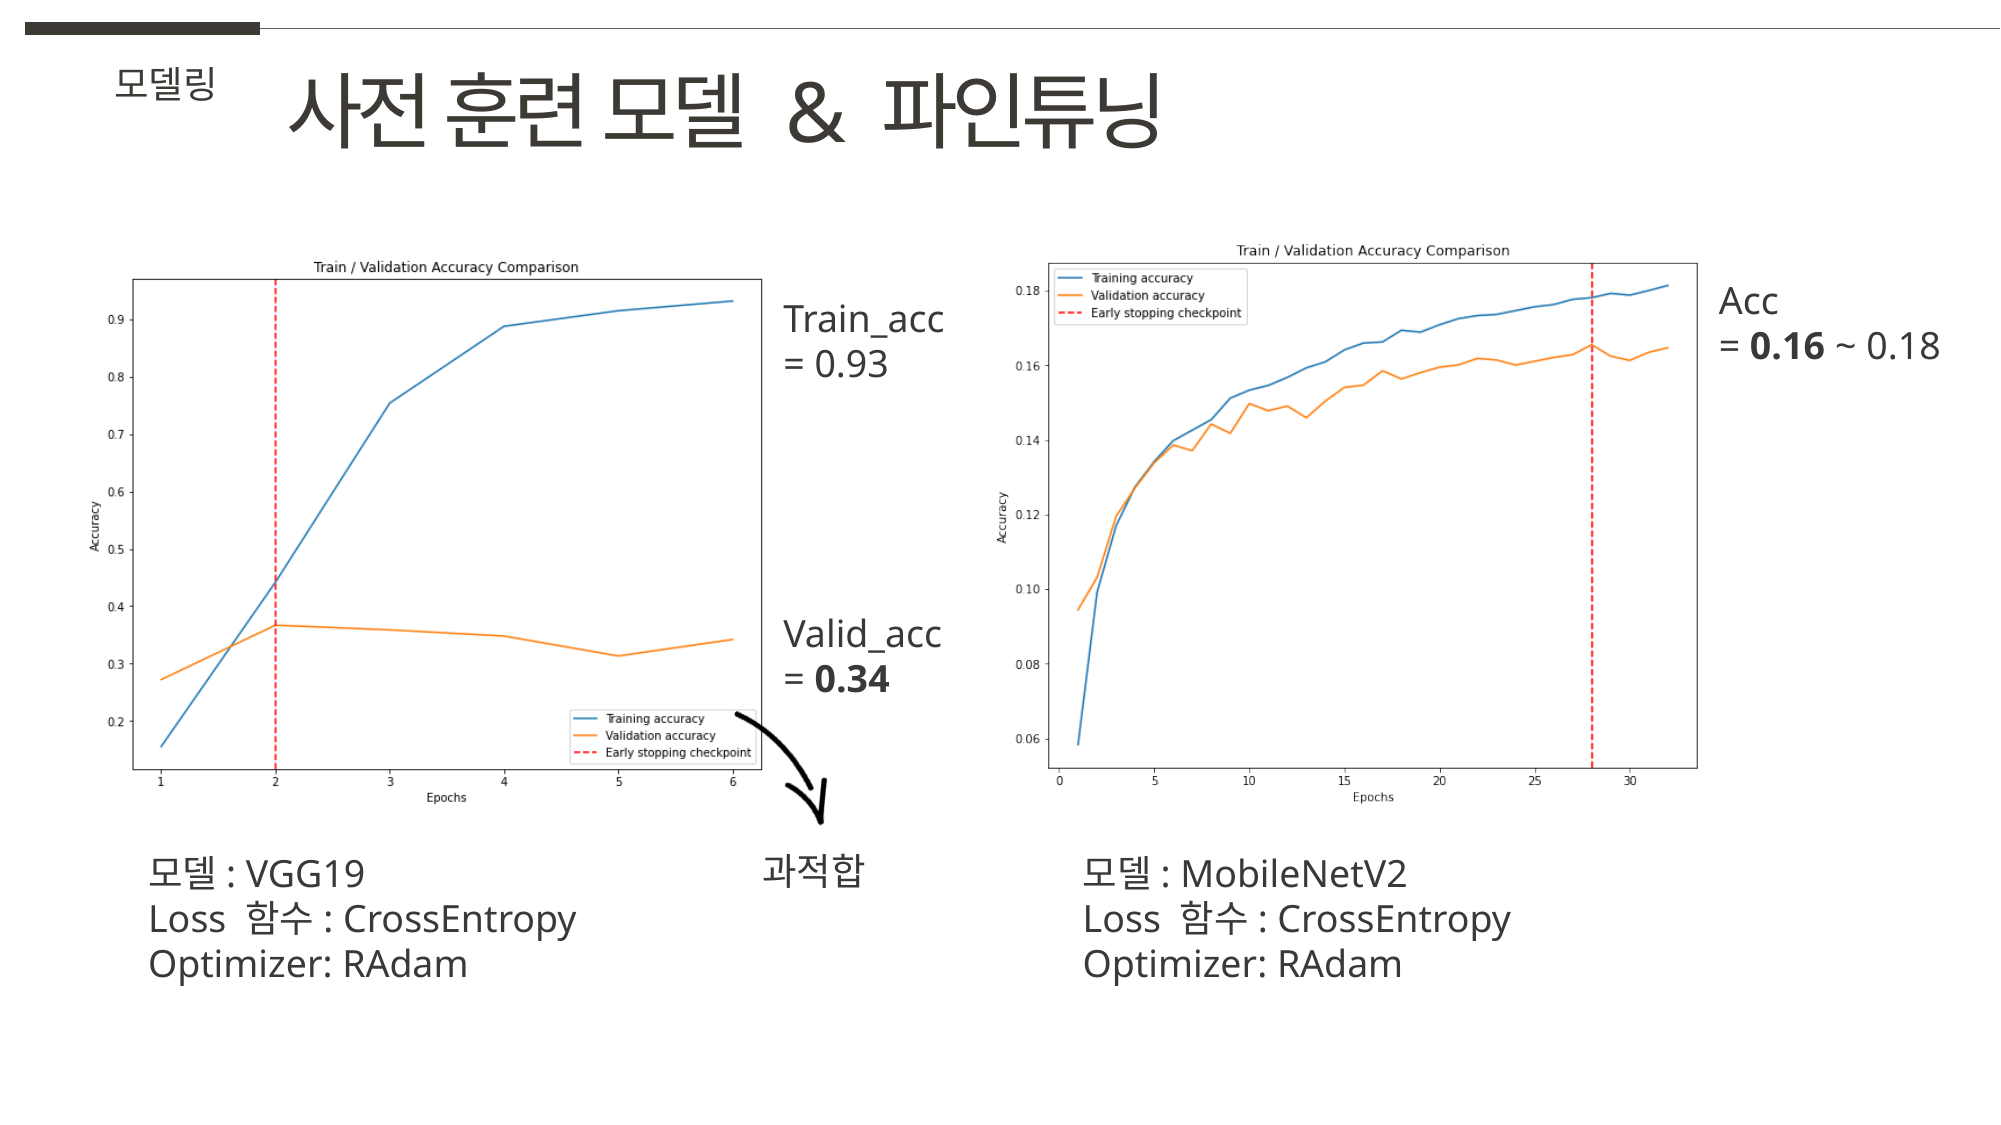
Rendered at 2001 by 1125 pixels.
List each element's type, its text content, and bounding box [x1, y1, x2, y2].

text_box 모델: MobileNetV2 Loss 함수: CrossEntropy Optimizer: RAdam [1067, 842, 1753, 1083]
picture [990, 236, 1705, 812]
text_box 모델링 [99, 53, 233, 114]
text_box Acc = 0.16 ~ 0.18 [1705, 269, 1966, 375]
picture [83, 253, 857, 840]
text_box 과적합 [747, 840, 907, 901]
text_box Train_acc = 0.93 Valid_acc = 0.34 [769, 287, 969, 708]
text_box 모델: VGG19 Loss 함수: CrossEntropy Optimizer: RAdam [133, 842, 746, 1083]
text_box 사전 훈련 모델 & 파인튜닝 [271, 51, 1184, 167]
